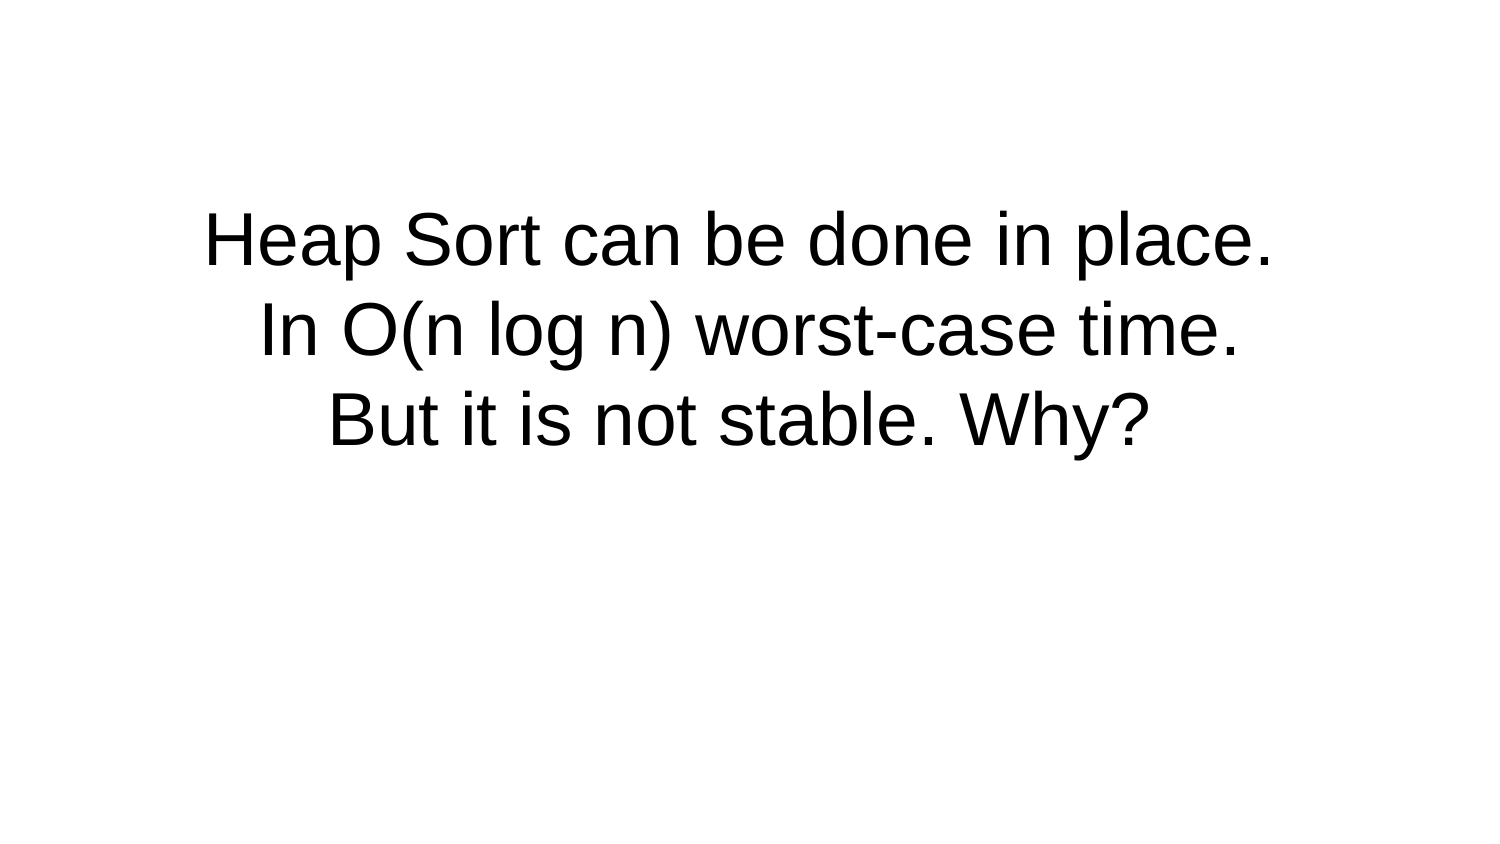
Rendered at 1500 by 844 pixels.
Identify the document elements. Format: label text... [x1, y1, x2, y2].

title Heap Sort can be done in place. In O(n log n) worst-case time. But it is not stable. Why? [51, 249, 1449, 491]
